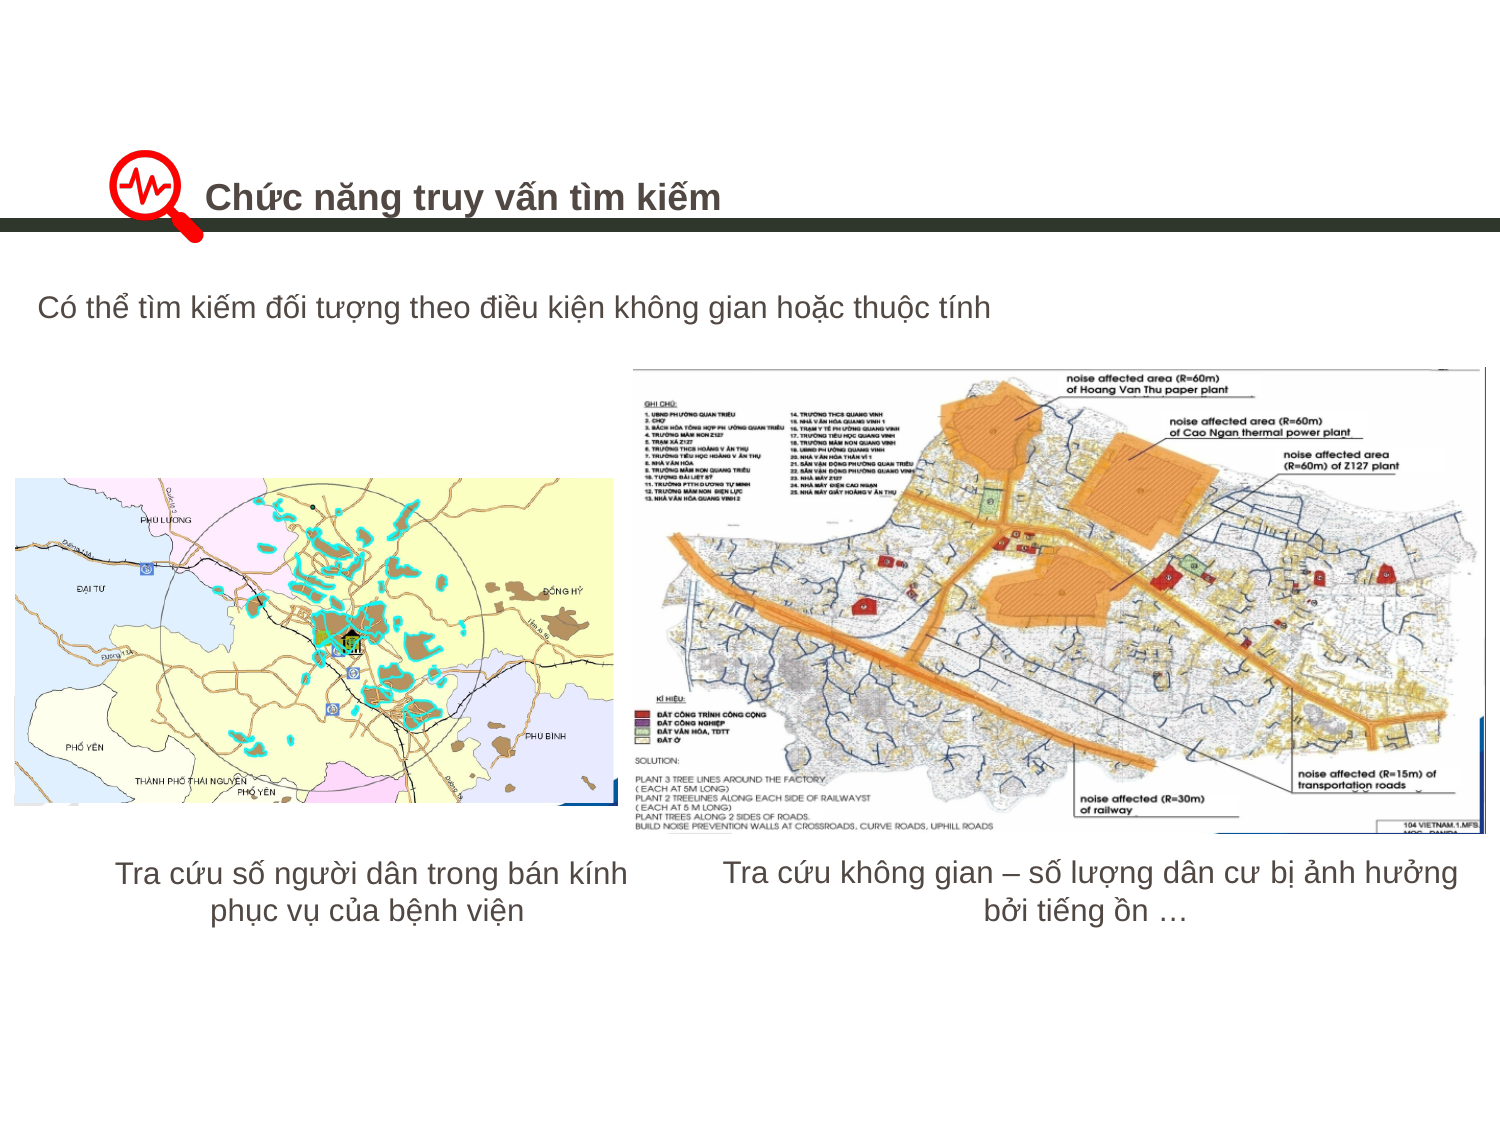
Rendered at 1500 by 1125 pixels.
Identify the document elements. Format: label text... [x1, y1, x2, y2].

text_box Tra cứu không gian – số lượng dân cư bị ảnh hưởng bởi tiếng ồn … [696, 845, 1486, 973]
text_box Chức năng truy vấn tìm kiếm [218, 165, 781, 218]
picture [633, 367, 1486, 834]
text_box Tra cứu số người dân trong bán kính phục vụ của bệnh viện [0, 845, 696, 973]
text_box Có thể tìm kiếm đối tượng theo điều kiện không gian hoặc thuộc tính [22, 279, 1101, 332]
picture [14, 478, 618, 806]
text_box [0, 218, 94, 232]
text_box [218, 218, 1500, 232]
picture [100, 140, 214, 254]
